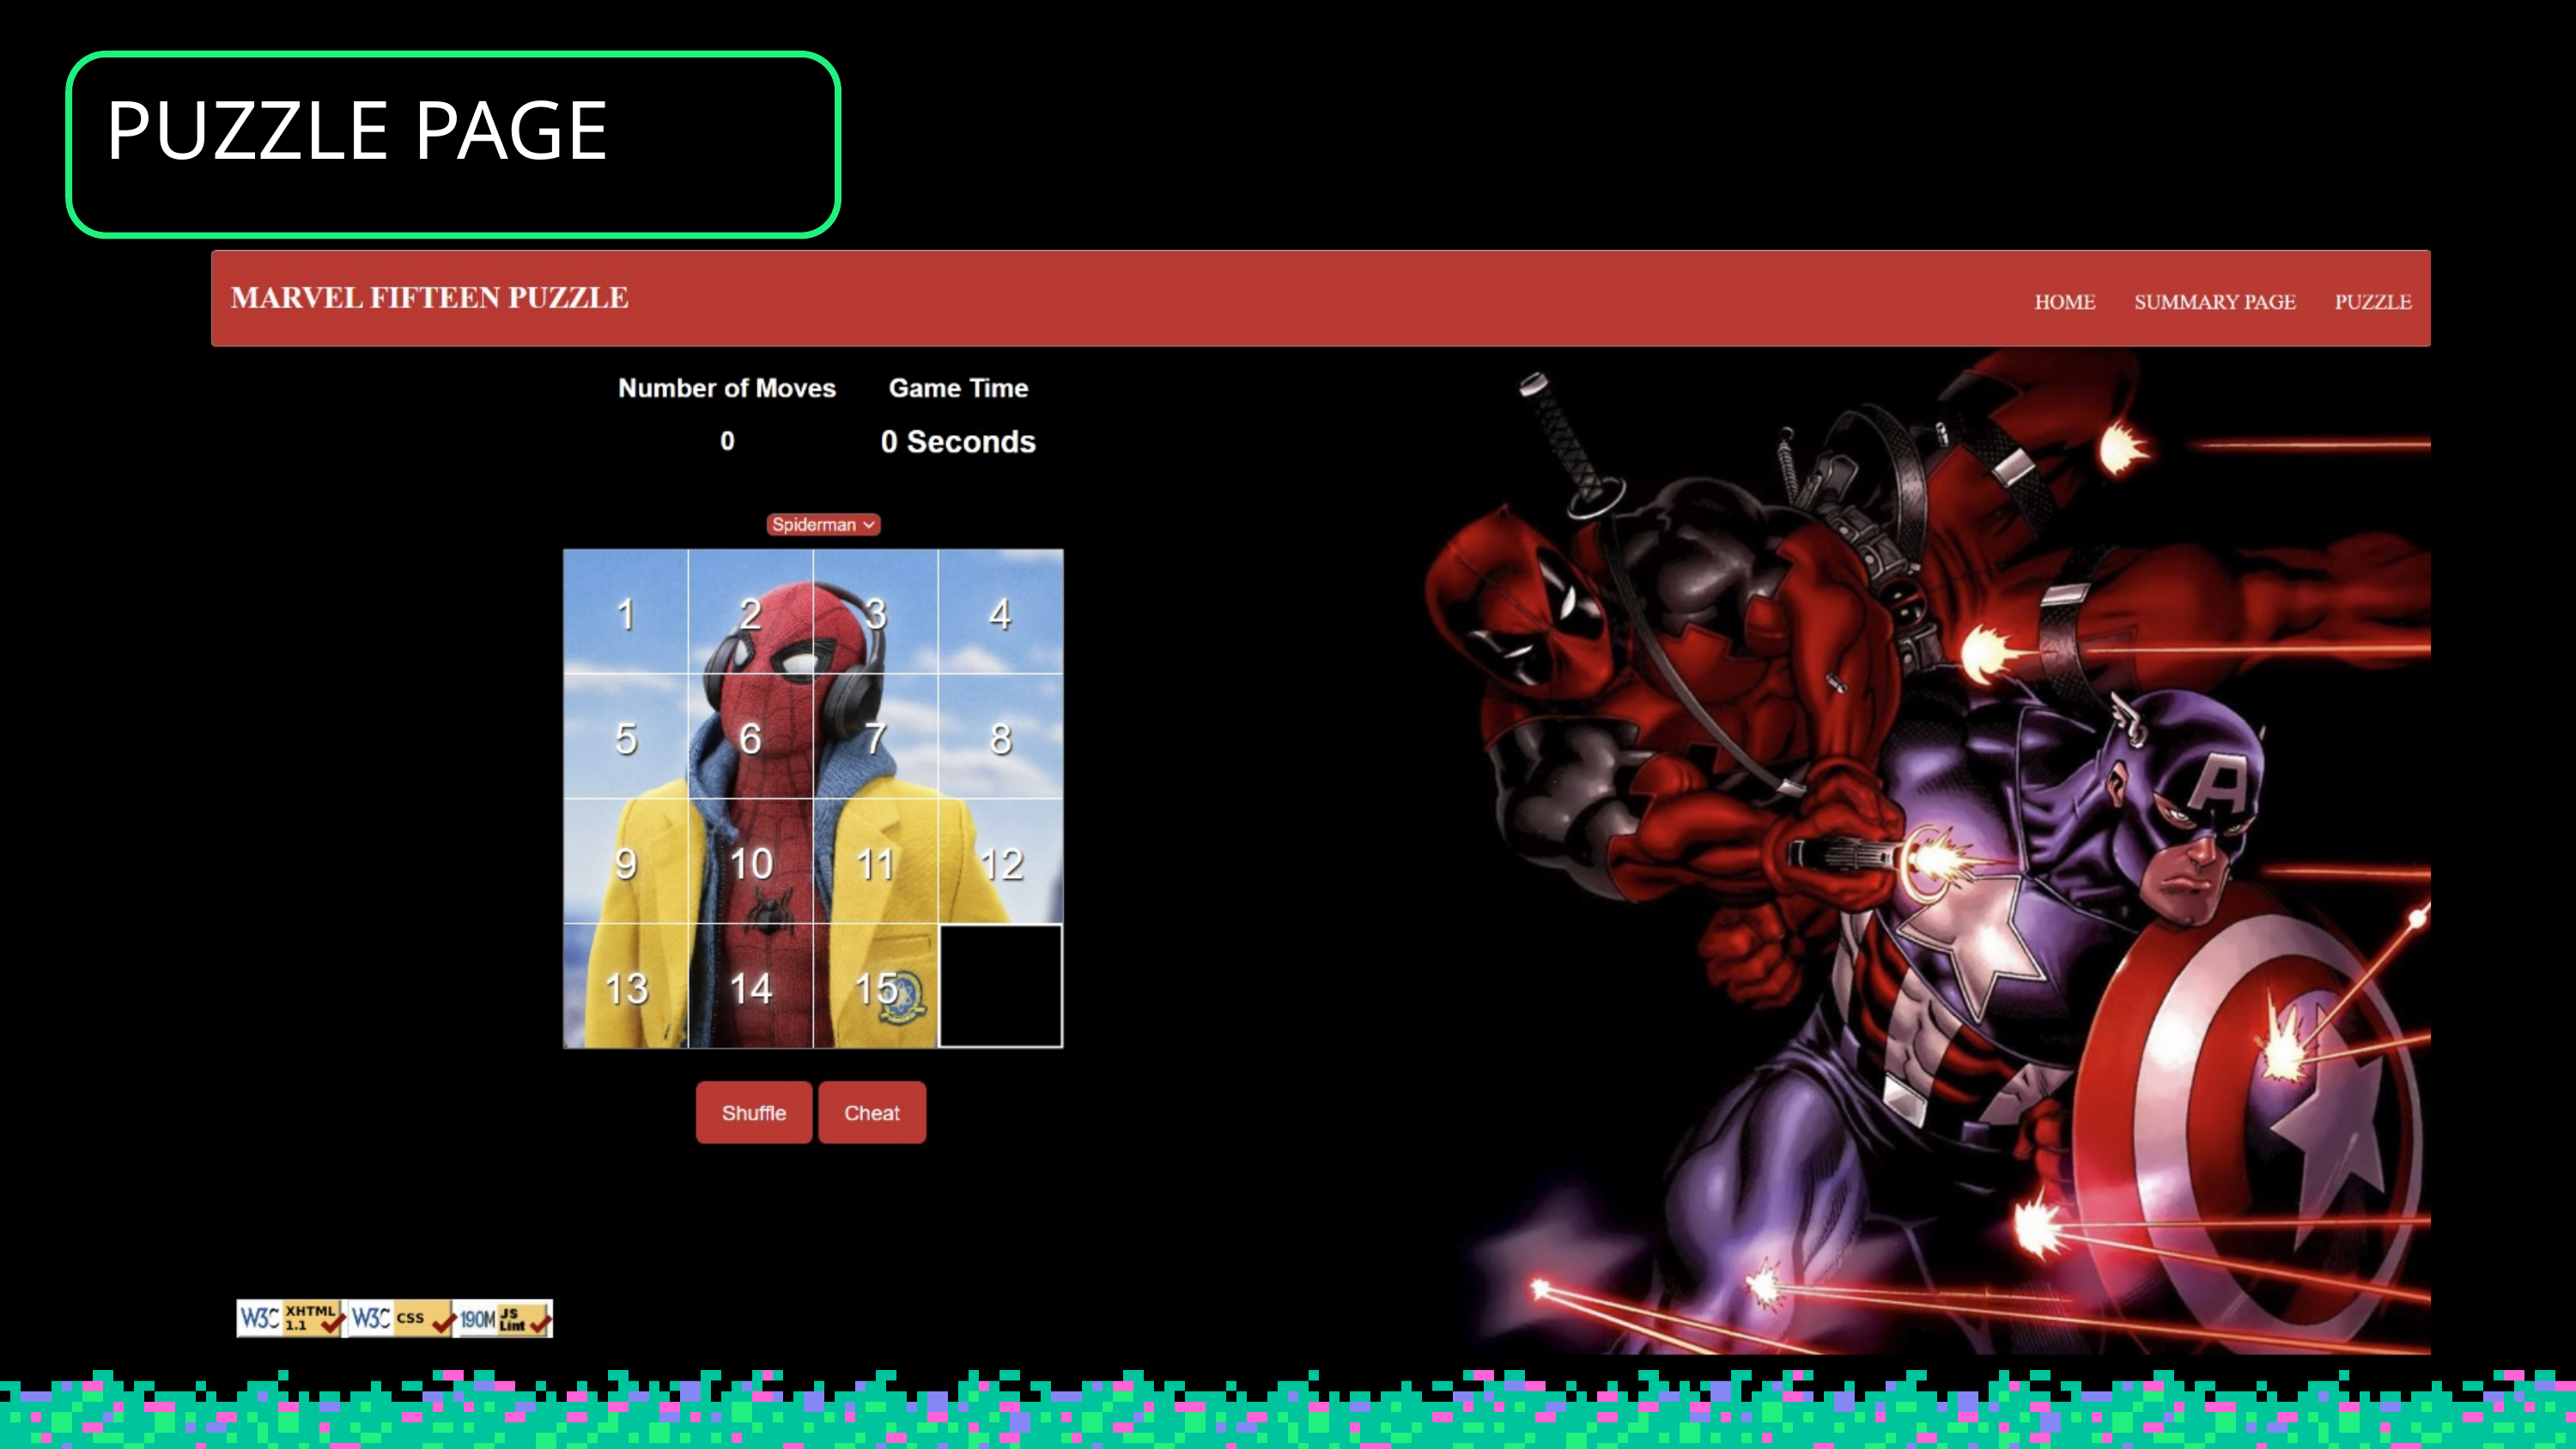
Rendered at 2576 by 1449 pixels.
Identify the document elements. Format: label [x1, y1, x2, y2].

text_box [210, 250, 2432, 1356]
text_box [0, 1370, 2576, 1449]
text_box [68, 53, 839, 236]
